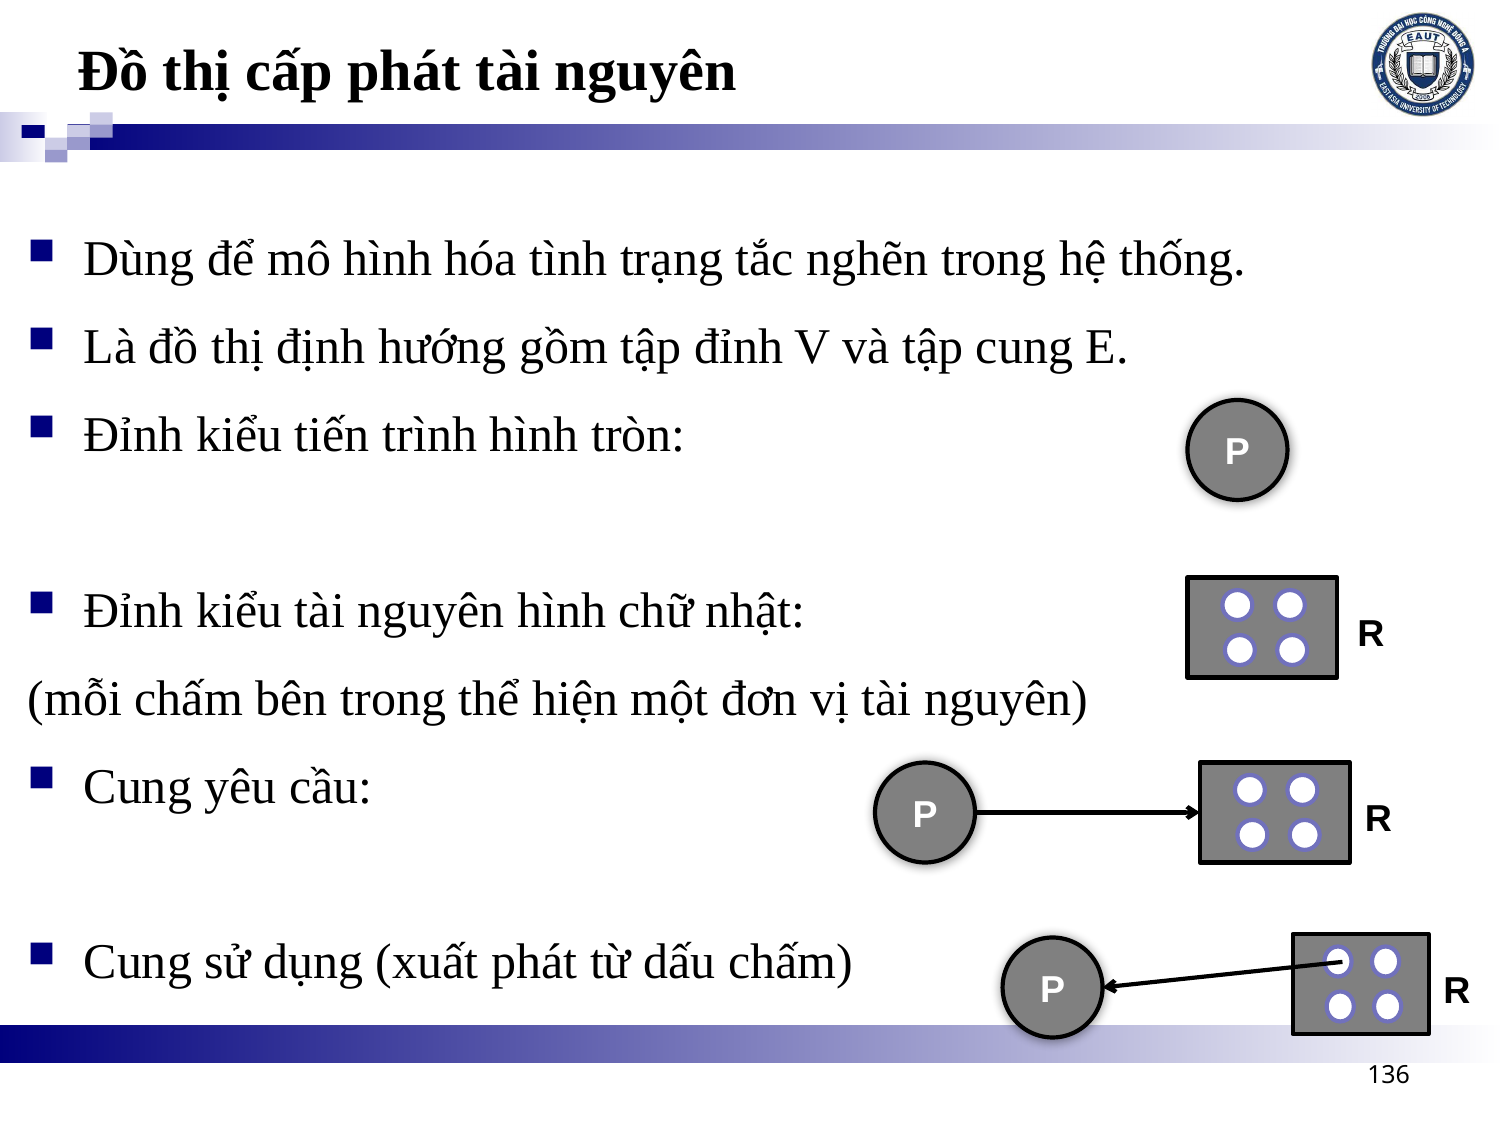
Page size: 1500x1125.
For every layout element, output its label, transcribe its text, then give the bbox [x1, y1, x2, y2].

title Đồ thị cấp phát tài nguyên [62, 24, 1263, 179]
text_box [874, 762, 1438, 863]
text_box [1002, 933, 1500, 1038]
text_box P [1185, 397, 1290, 503]
slide_number 136 [1074, 1047, 1425, 1100]
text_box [1187, 577, 1431, 678]
list Dùng để mô hình hóa tình trạng tắc nghẽn trong hệ thống. Là đồ thị định hướng gồm tập đỉnh V và tập cung E. Đỉnh kiểu tiến trình hình tròn: Đỉnh kiểu tài nguyên hình chữ nhật: (mỗi chấm bên trong thể hiện một đơn vị tài nguyên) Cung yêu cầu: Cung sử dụng (xuất phát từ dấu chấm) [12, 200, 1500, 1125]
